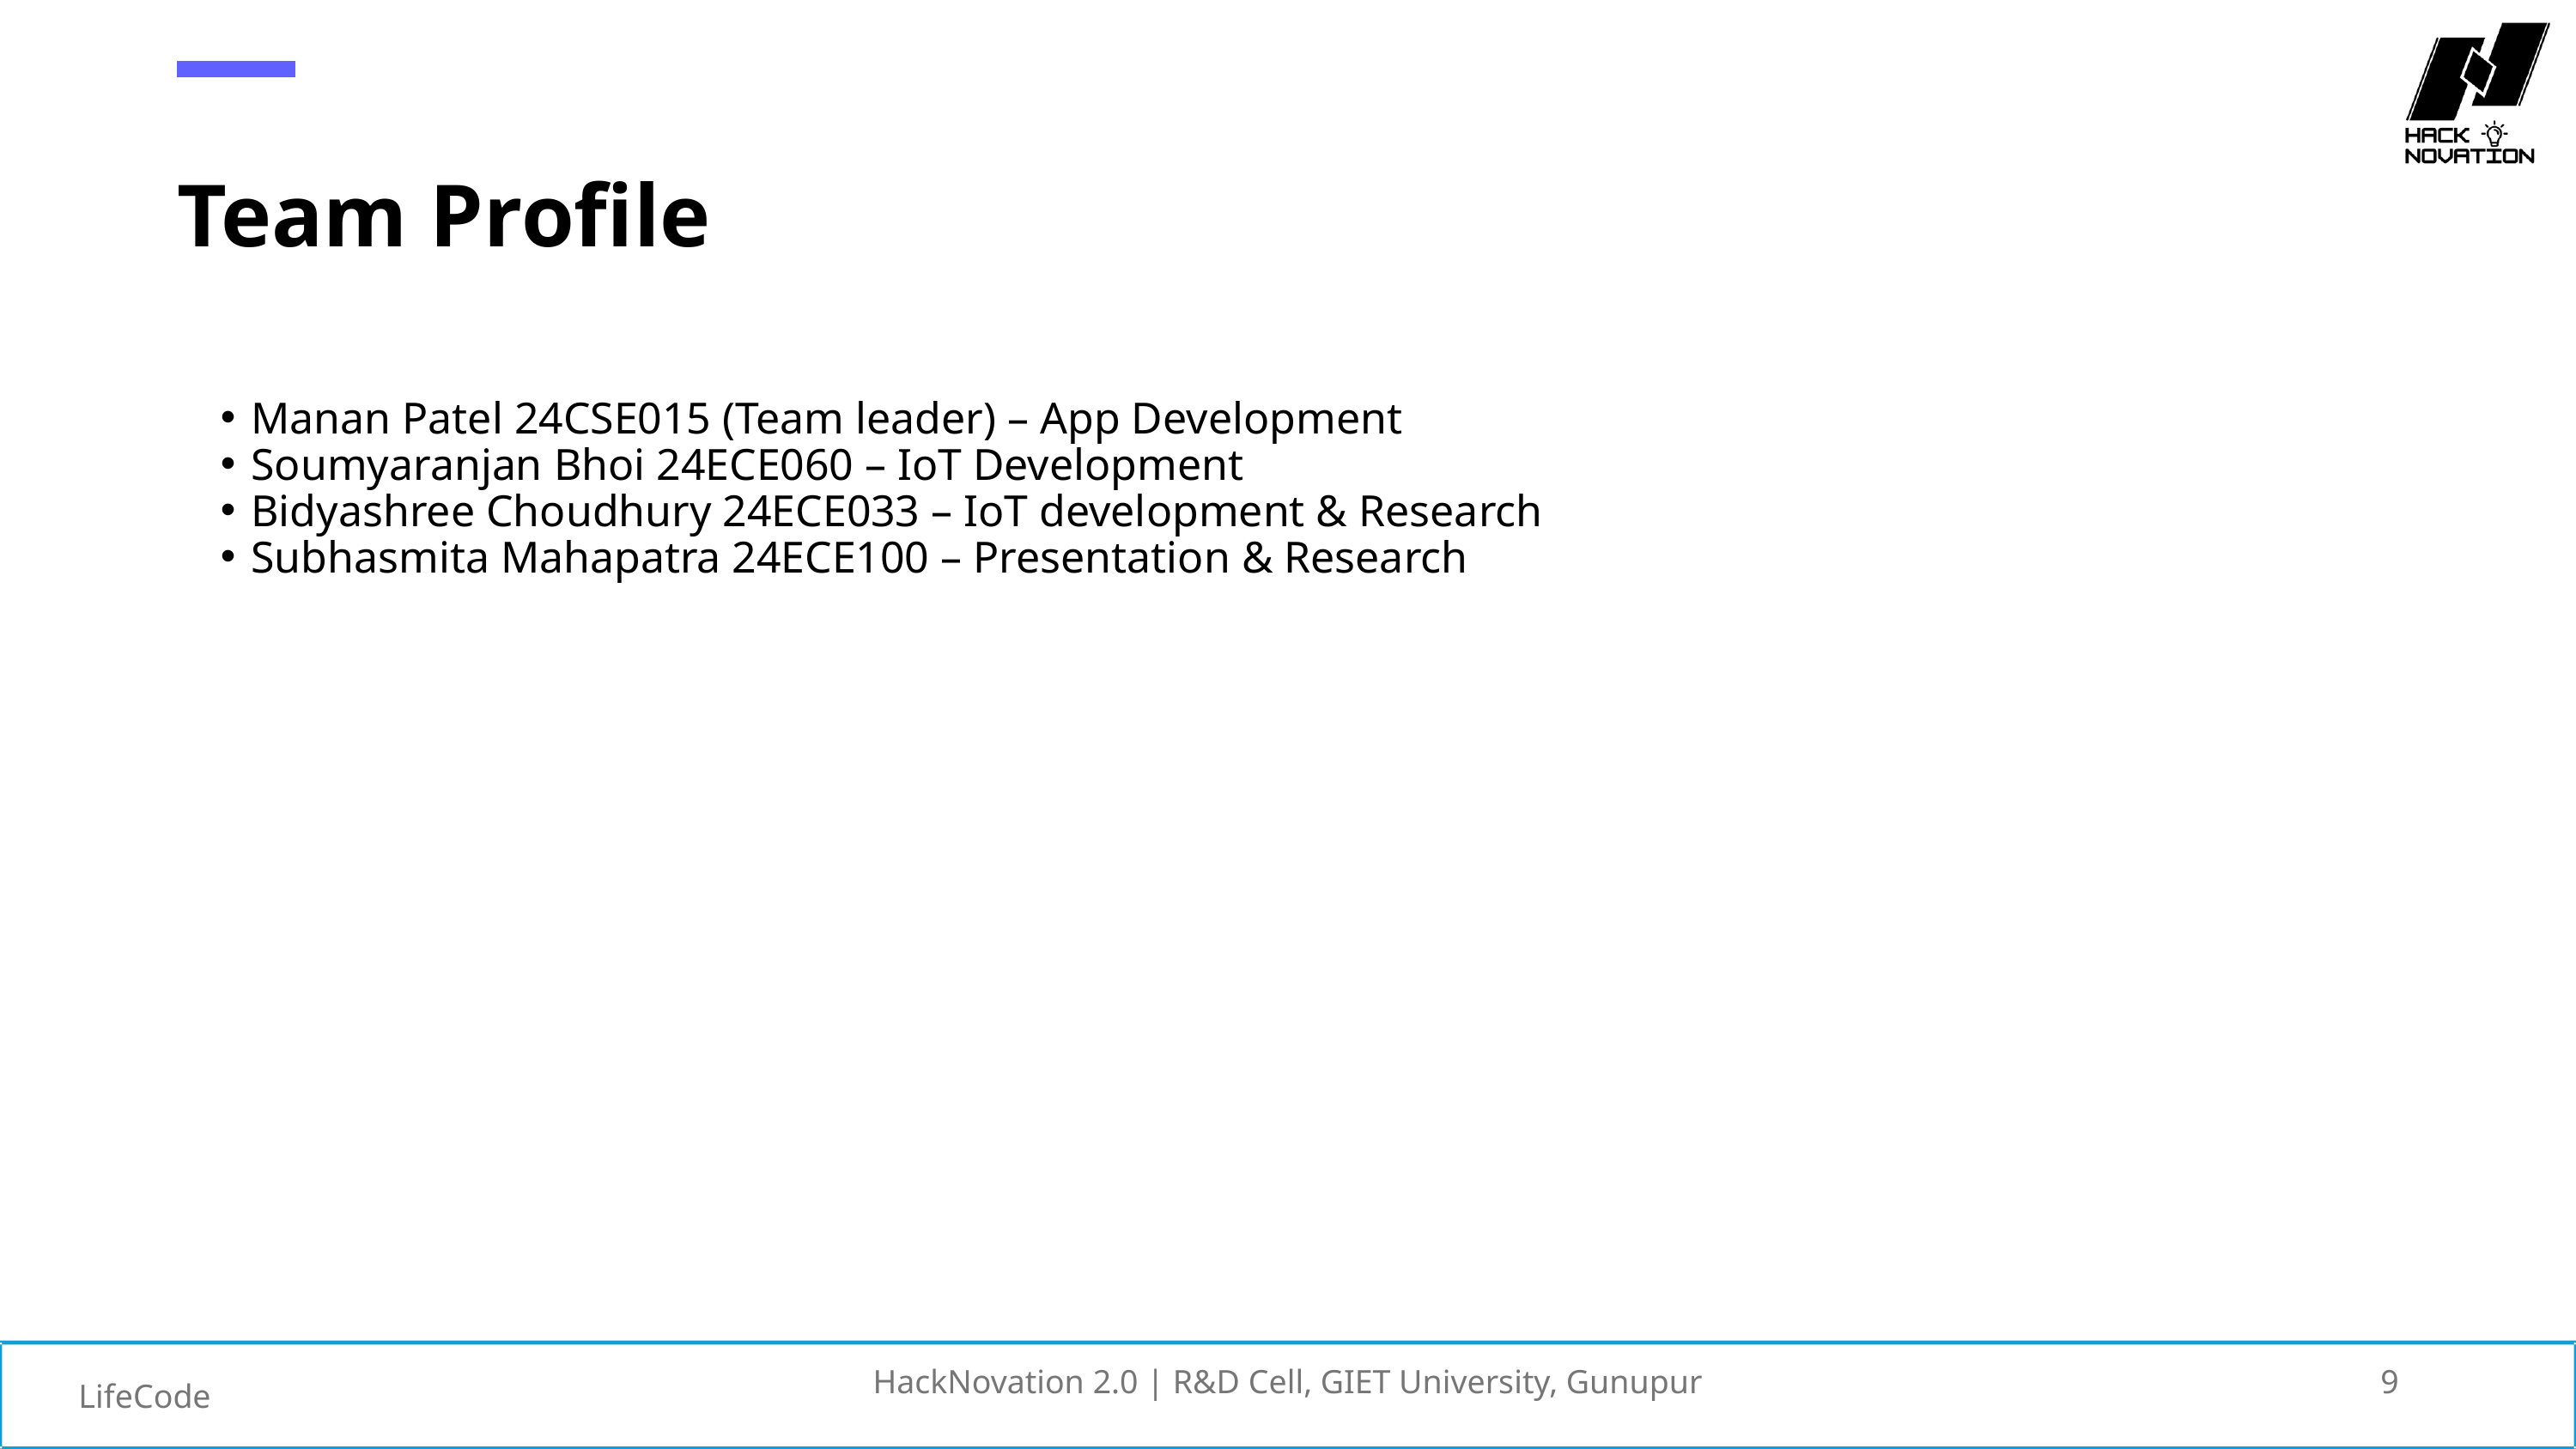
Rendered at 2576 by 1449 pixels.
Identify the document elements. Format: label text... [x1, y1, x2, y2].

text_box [177, 76, 2399, 358]
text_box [853, 1342, 1723, 1421]
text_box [1819, 1342, 2399, 1421]
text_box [2381, 0, 2576, 194]
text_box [0, 1340, 2576, 1449]
text_box Manan Patel 24CSE015 (Team leader) – App Development Soumyaranjan Bhoi 24ECE060 – IoT Development Bidyashree Choudhury 24ECE033 – IoT development & Research Subhasmita Mahapatra 24ECE100 – Presentation & Research [190, 396, 2386, 582]
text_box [176, 60, 296, 76]
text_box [15, 1356, 275, 1434]
